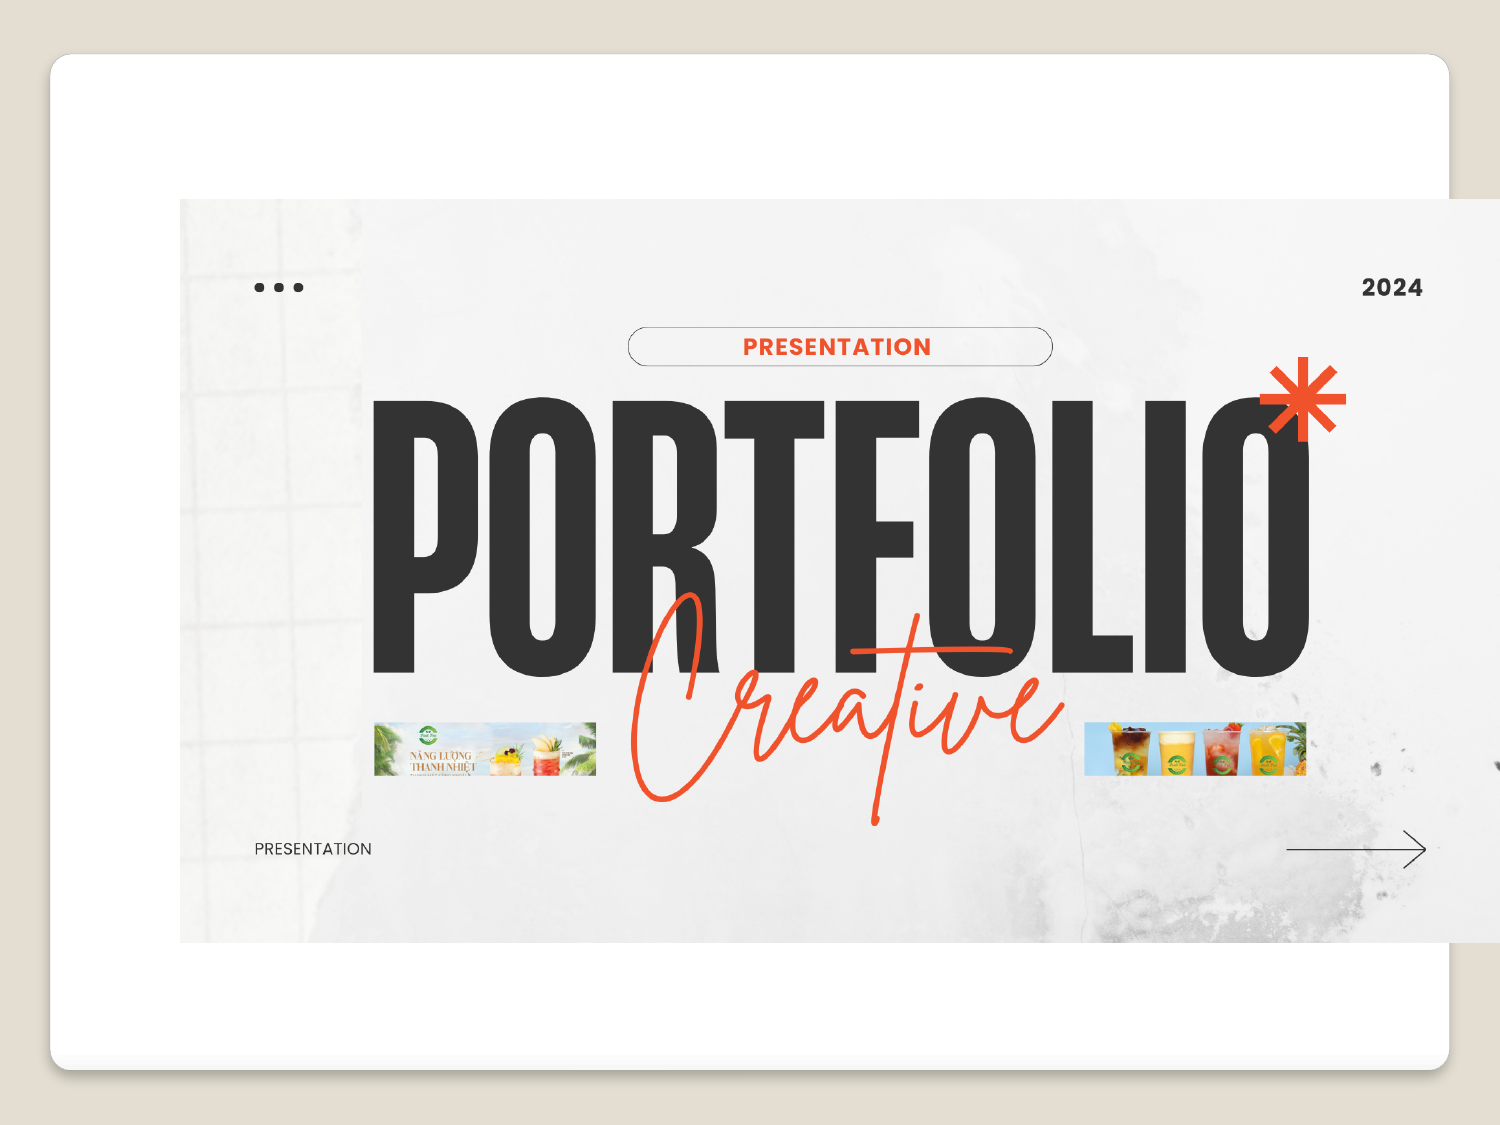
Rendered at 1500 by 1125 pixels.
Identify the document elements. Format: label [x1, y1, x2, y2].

list [179, 199, 1500, 943]
